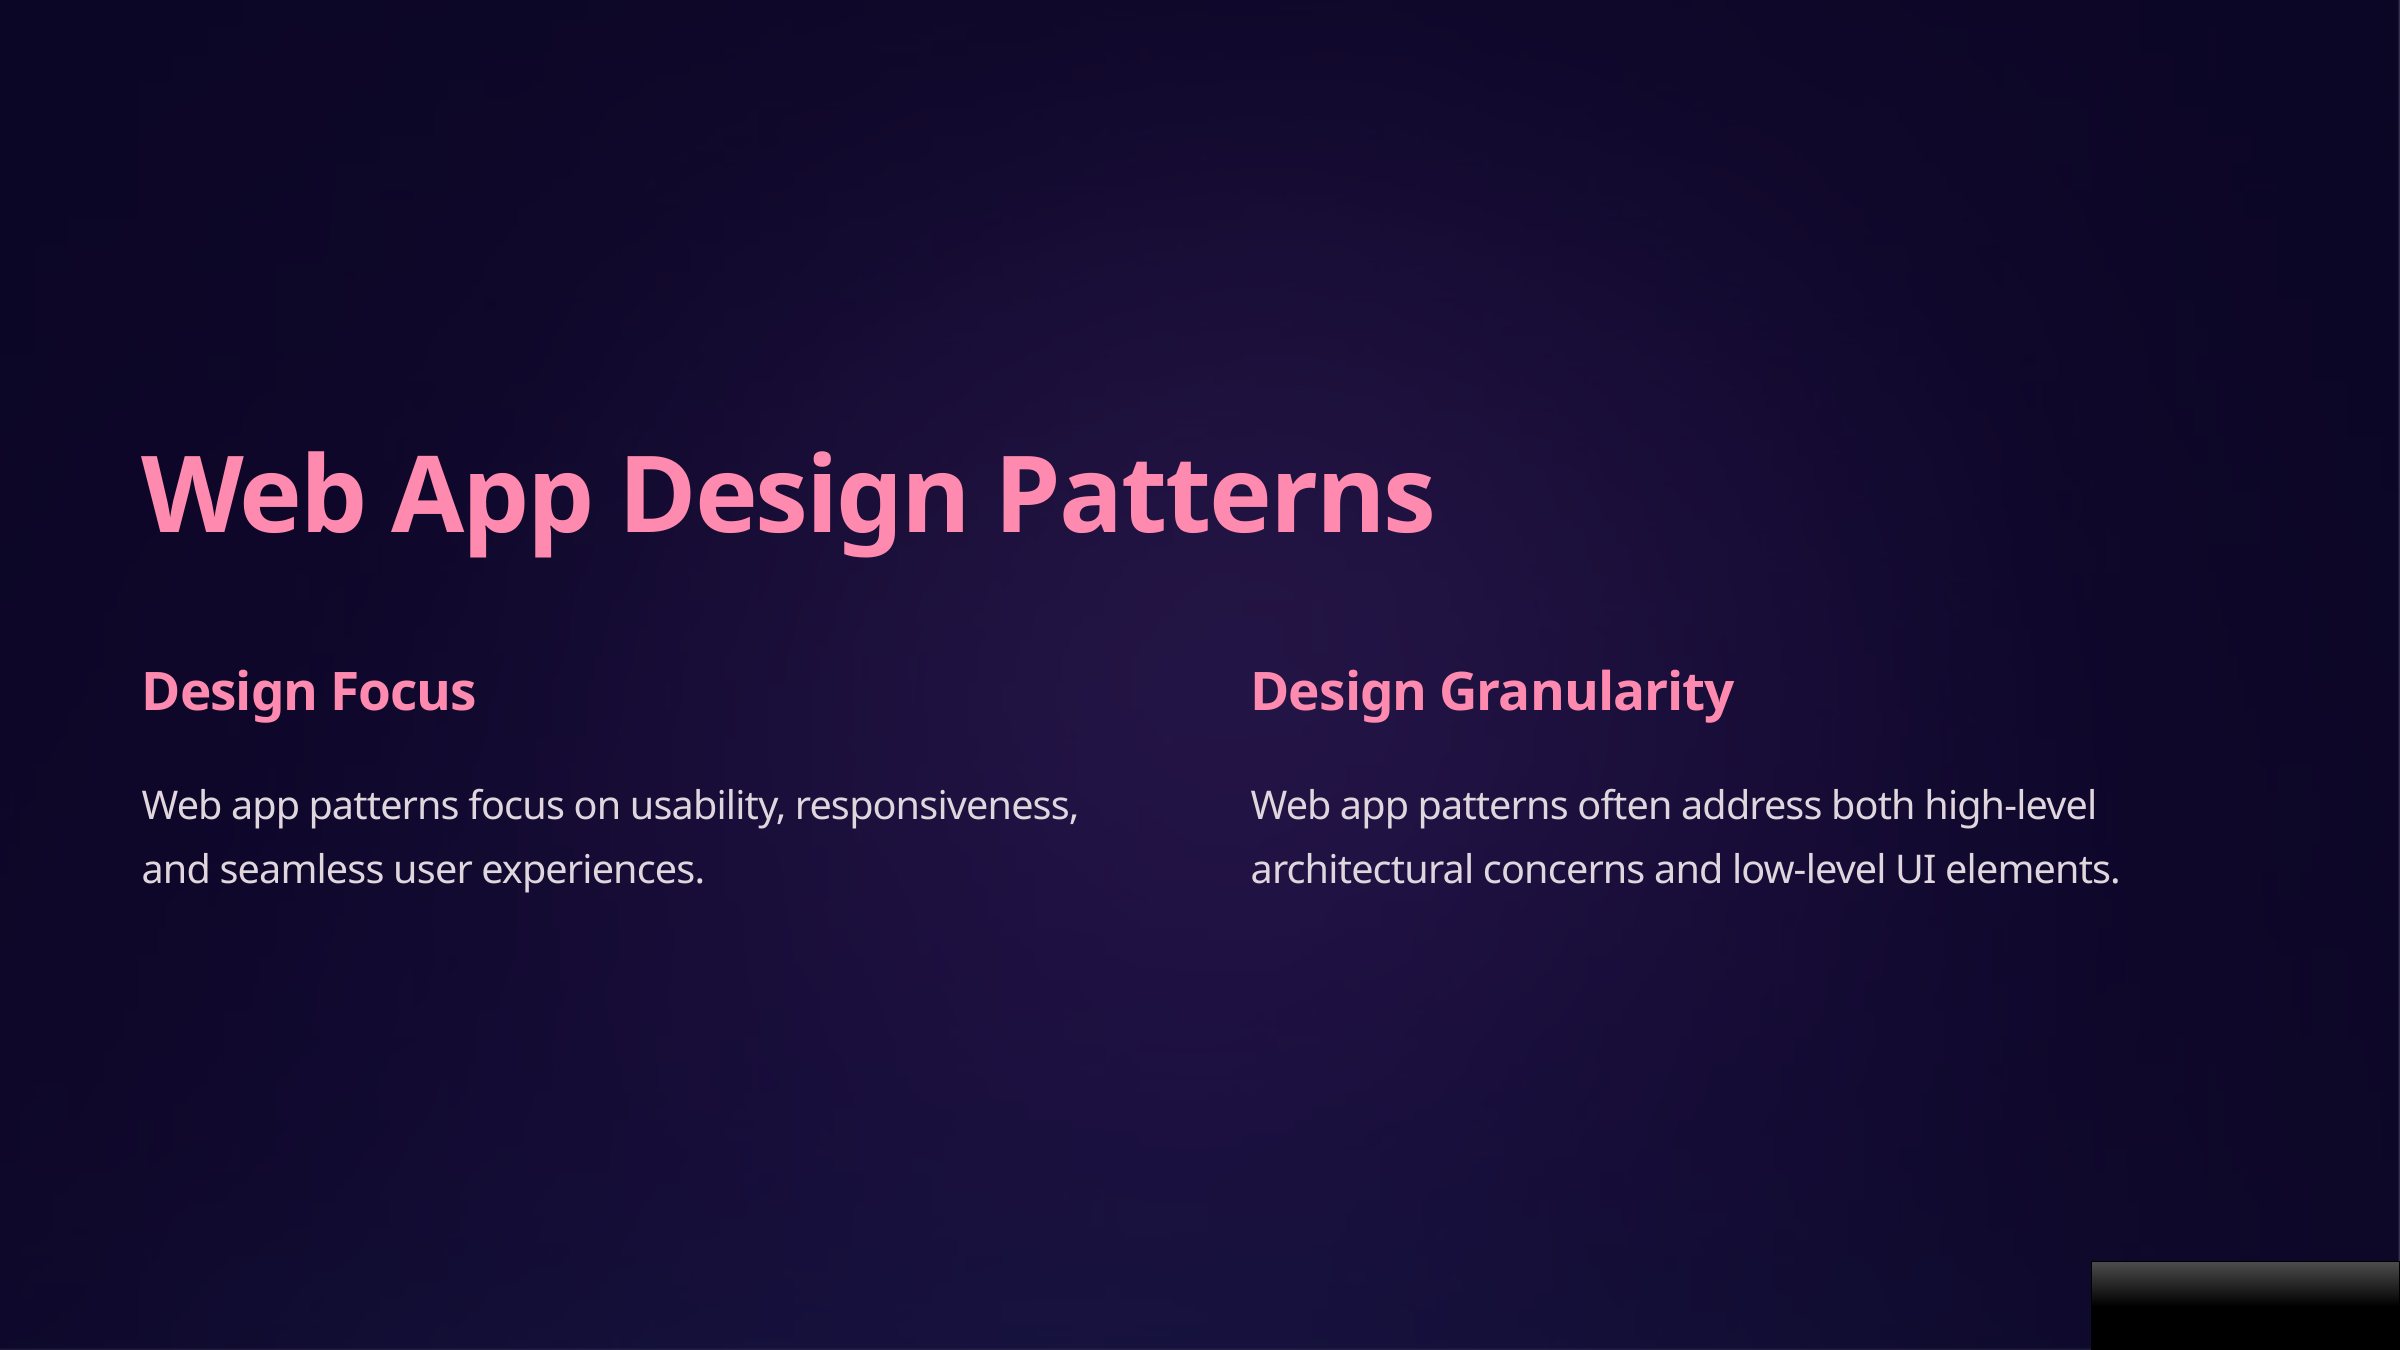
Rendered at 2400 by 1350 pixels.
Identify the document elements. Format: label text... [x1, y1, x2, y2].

text_box Web app patterns focus on usability, responsiveness, and seamless user experiences. [141, 762, 1151, 893]
text_box Web App Design Patterns [141, 421, 1315, 555]
text_box Design Granularity [1250, 655, 1783, 722]
text_box [2091, 1261, 2400, 1350]
text_box Web app patterns often address both high-level architectural concerns and low-level UI elements. [1250, 762, 2260, 893]
text_box Design Focus [141, 655, 674, 722]
